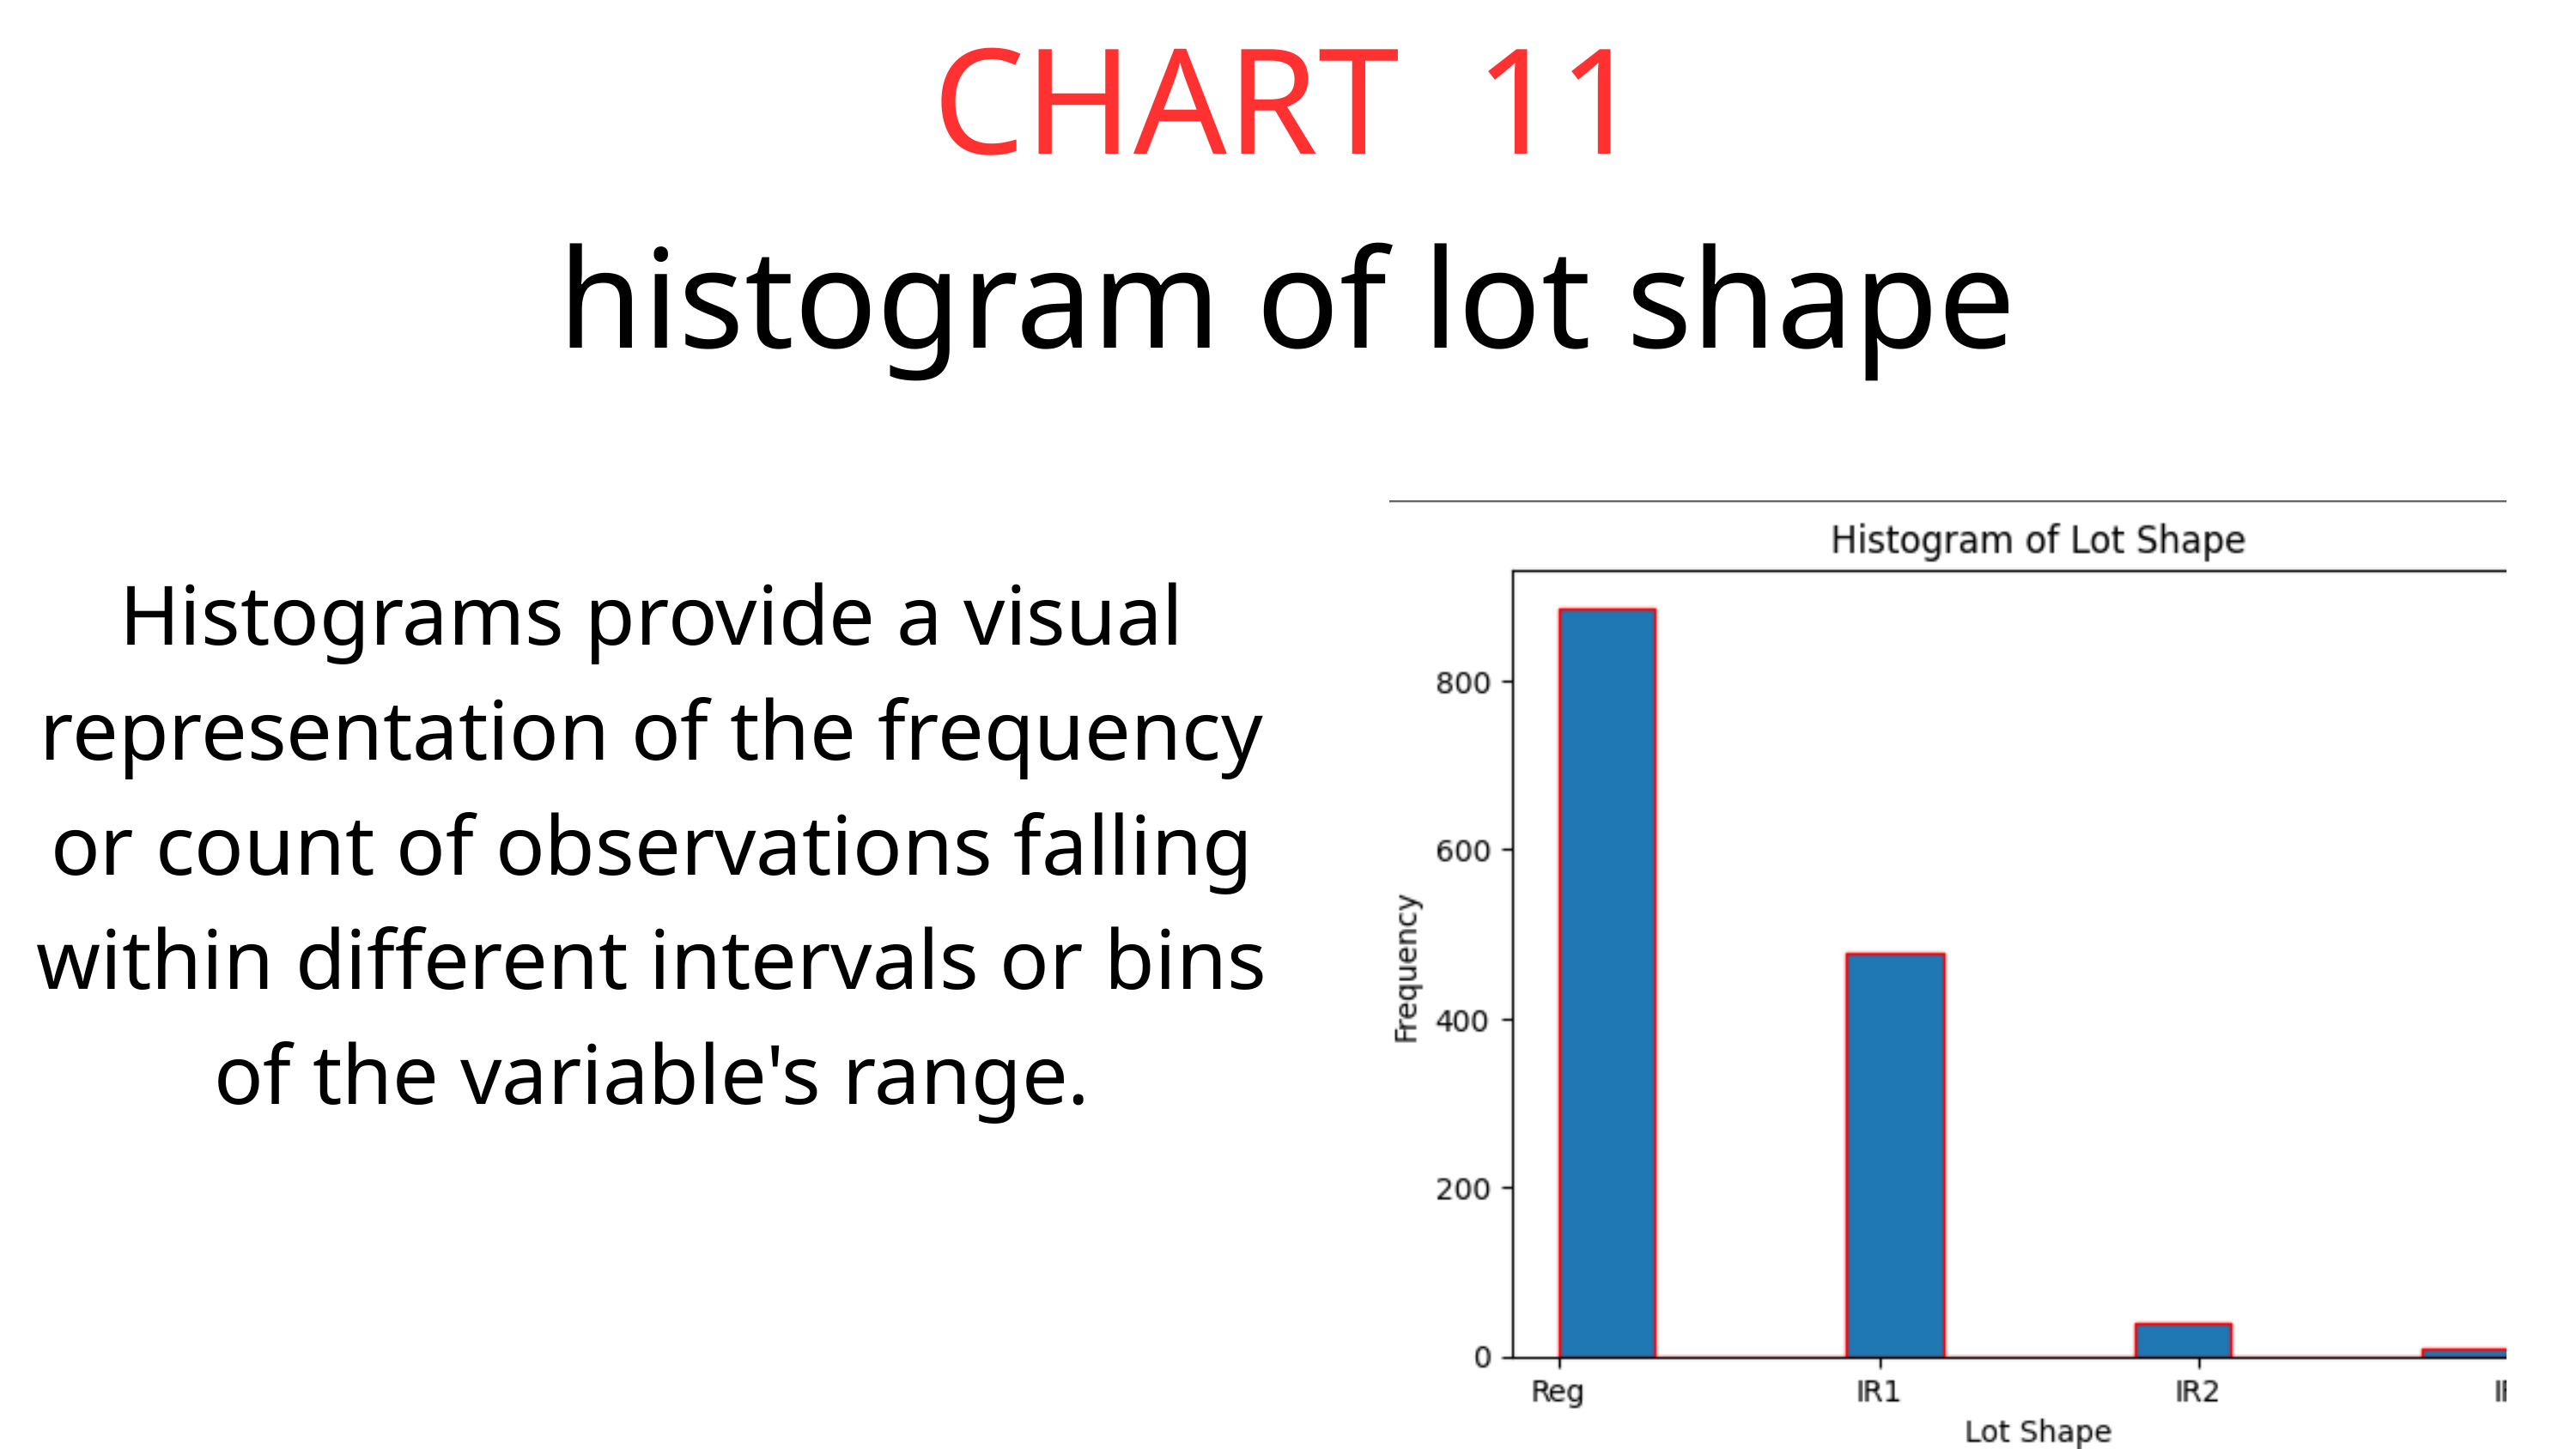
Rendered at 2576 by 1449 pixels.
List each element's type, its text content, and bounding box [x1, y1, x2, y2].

text_box Histograms provide a visual representation of the frequency or count of observations falling within different intervals or bins of the variable's range. [15, 547, 1288, 1121]
text_box [1389, 568, 2507, 1449]
text_box CHART 11 histogram of lot shape [0, 0, 2576, 568]
